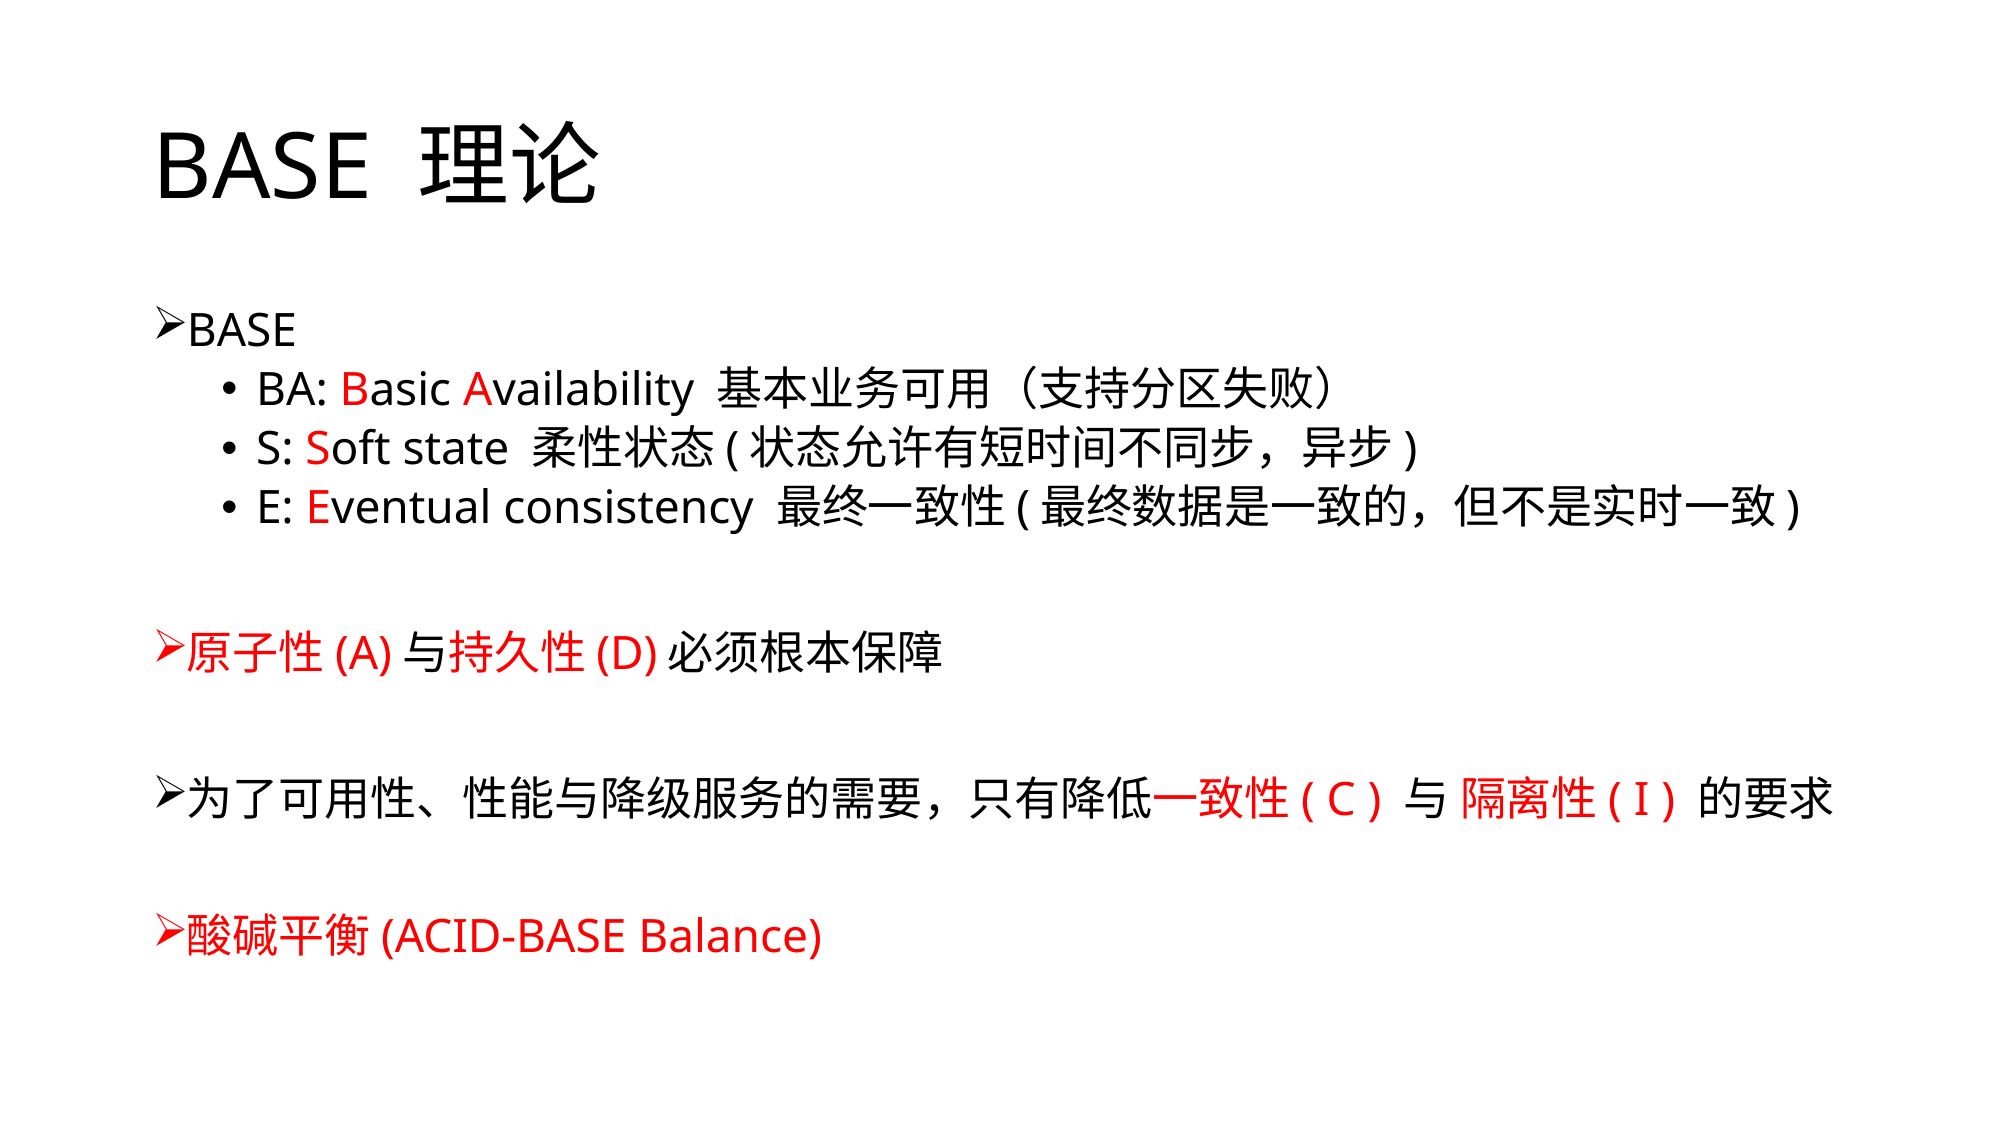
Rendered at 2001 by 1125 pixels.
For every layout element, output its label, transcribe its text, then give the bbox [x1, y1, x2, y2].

title BASE 理论 [137, 59, 1863, 278]
list BASE BA: Basic Availability 基本业务可用（支持分区失败） S: Soft state 柔性状态(状态允许有短时间不同步，异步) E: Eventual consistency 最终一致性(最终数据是一致的，但不是实时一致) 原子性(A)与持久性(D)必须根本保障 为了可用性、性能与降级服务的需要，只有降低一致性( C ) 与 隔离性( I ) 的要求 酸碱平衡(ACID-BASE Balance) [137, 299, 1863, 1014]
